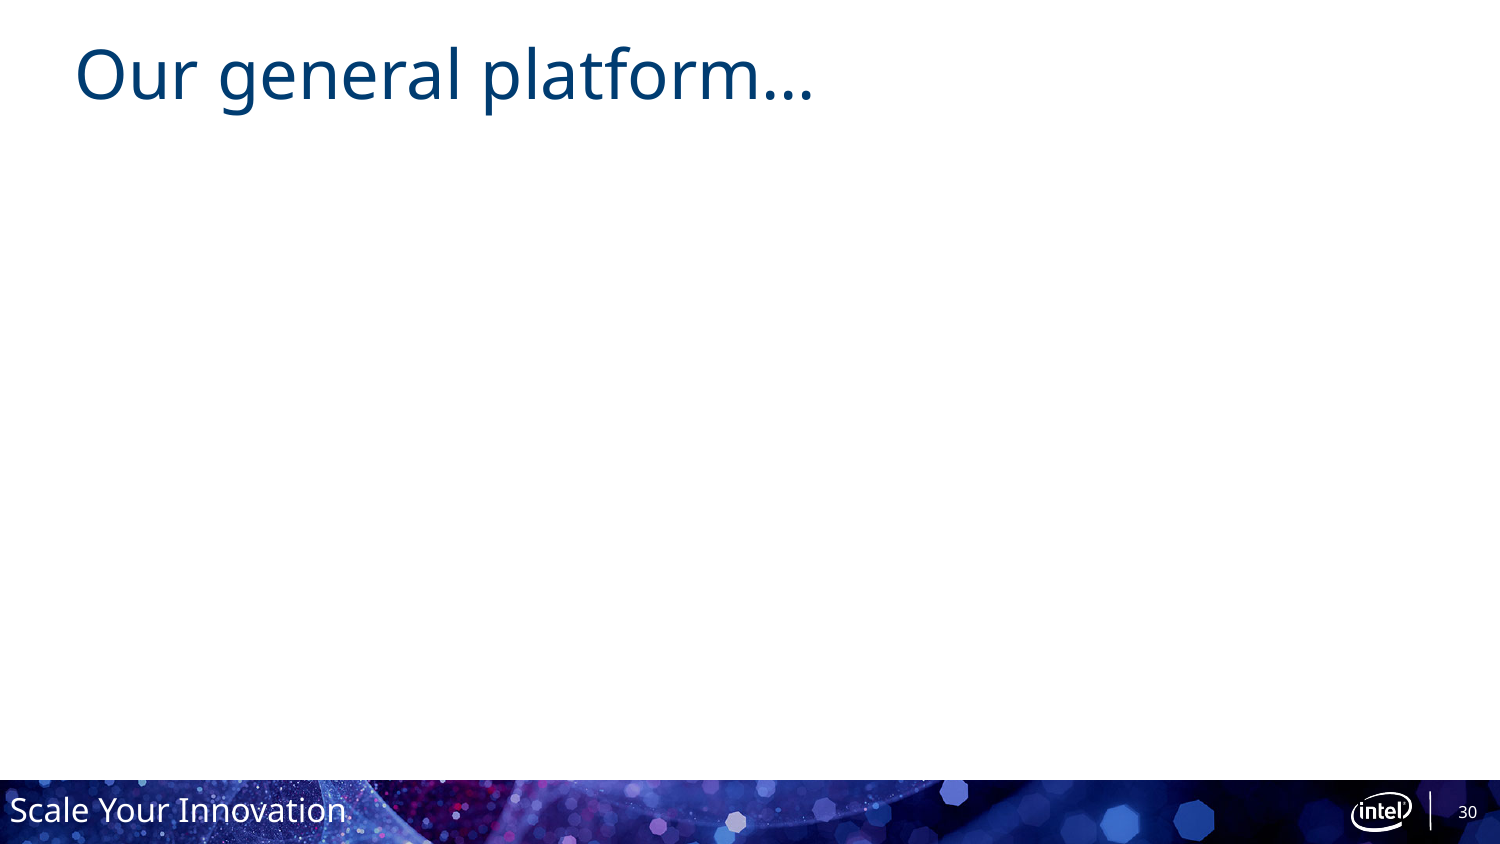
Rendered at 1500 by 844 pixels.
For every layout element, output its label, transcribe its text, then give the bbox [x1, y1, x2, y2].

title Our general platform… [74, 50, 1425, 106]
slide_number 30 [1127, 791, 1478, 837]
picture [0, 780, 1500, 844]
